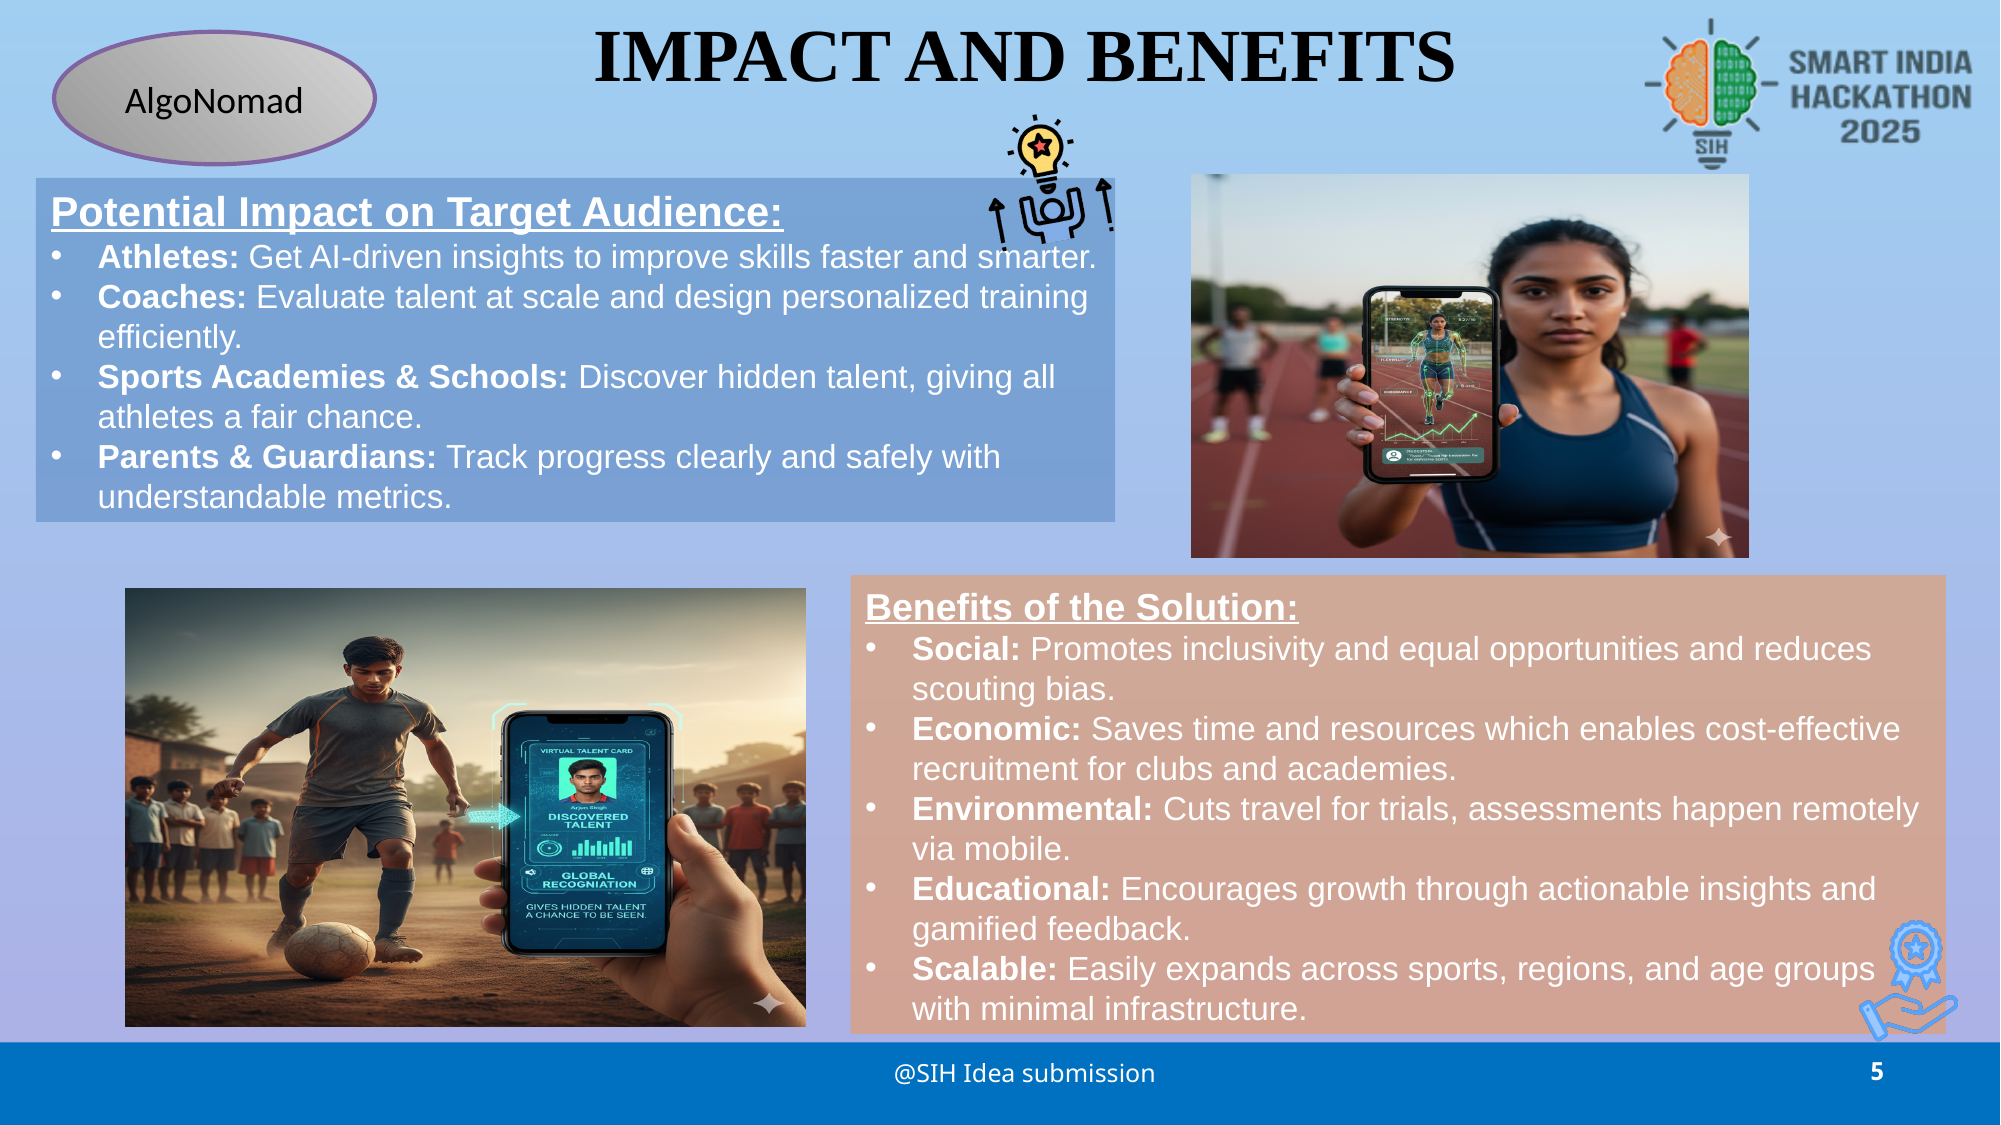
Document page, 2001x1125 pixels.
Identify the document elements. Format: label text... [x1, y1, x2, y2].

text_box AlgoNomad [51, 29, 378, 167]
text_box Benefits of the Solution: Social: Promotes inclusivity and equal opportunities and reduces scouting bias. Economic: Saves time and resources which enables cost-effective recruitment for clubs and academies. Environmental: Cuts travel for trials, assessments happen remotely via mobile. Educational: Encourages growth through actionable insights and gamified feedback. Scalable: Easily expands across sports, regions, and age groups with minimal infrastructure. [850, 575, 1946, 1034]
title IMPACT AND BENEFITS [125, 0, 1926, 146]
footer @SIH Idea submission [762, 1042, 1289, 1103]
picture [125, 587, 806, 1028]
text_box Potential Impact on Target Audience: Athletes: Get AI-driven insights to improve skills faster and smarter. Coaches: Evaluate talent at scale and design personalized training efficiently. Sports Academies & Schools: Discover hidden talent, giving all athletes a fair chance. Parents & Guardians: Track progress clearly and safely with understandable metrics. [35, 177, 1116, 522]
picture [1190, 9, 1977, 558]
picture [1851, 918, 1966, 1043]
picture [969, 101, 1124, 255]
text_box [0, 1042, 2000, 1125]
slide_number 5 [1433, 1042, 1900, 1103]
